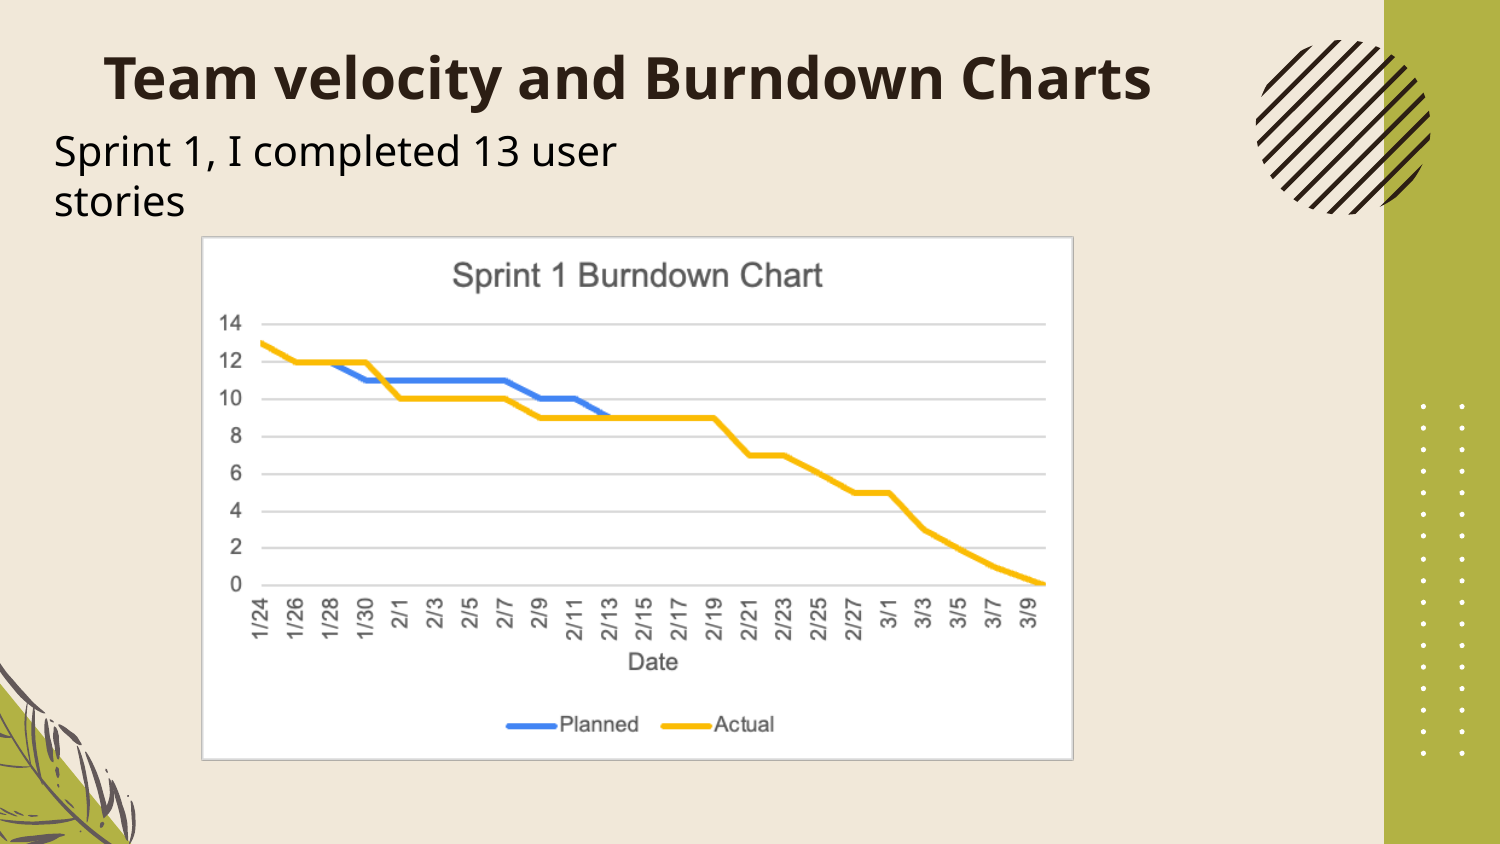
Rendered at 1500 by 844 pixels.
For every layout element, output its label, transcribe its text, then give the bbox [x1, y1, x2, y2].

text_box Sprint 1, I completed 13 user stories [38, 47, 750, 233]
title Team velocity and Burndown Charts [0, 36, 1256, 116]
picture [200, 235, 1075, 762]
